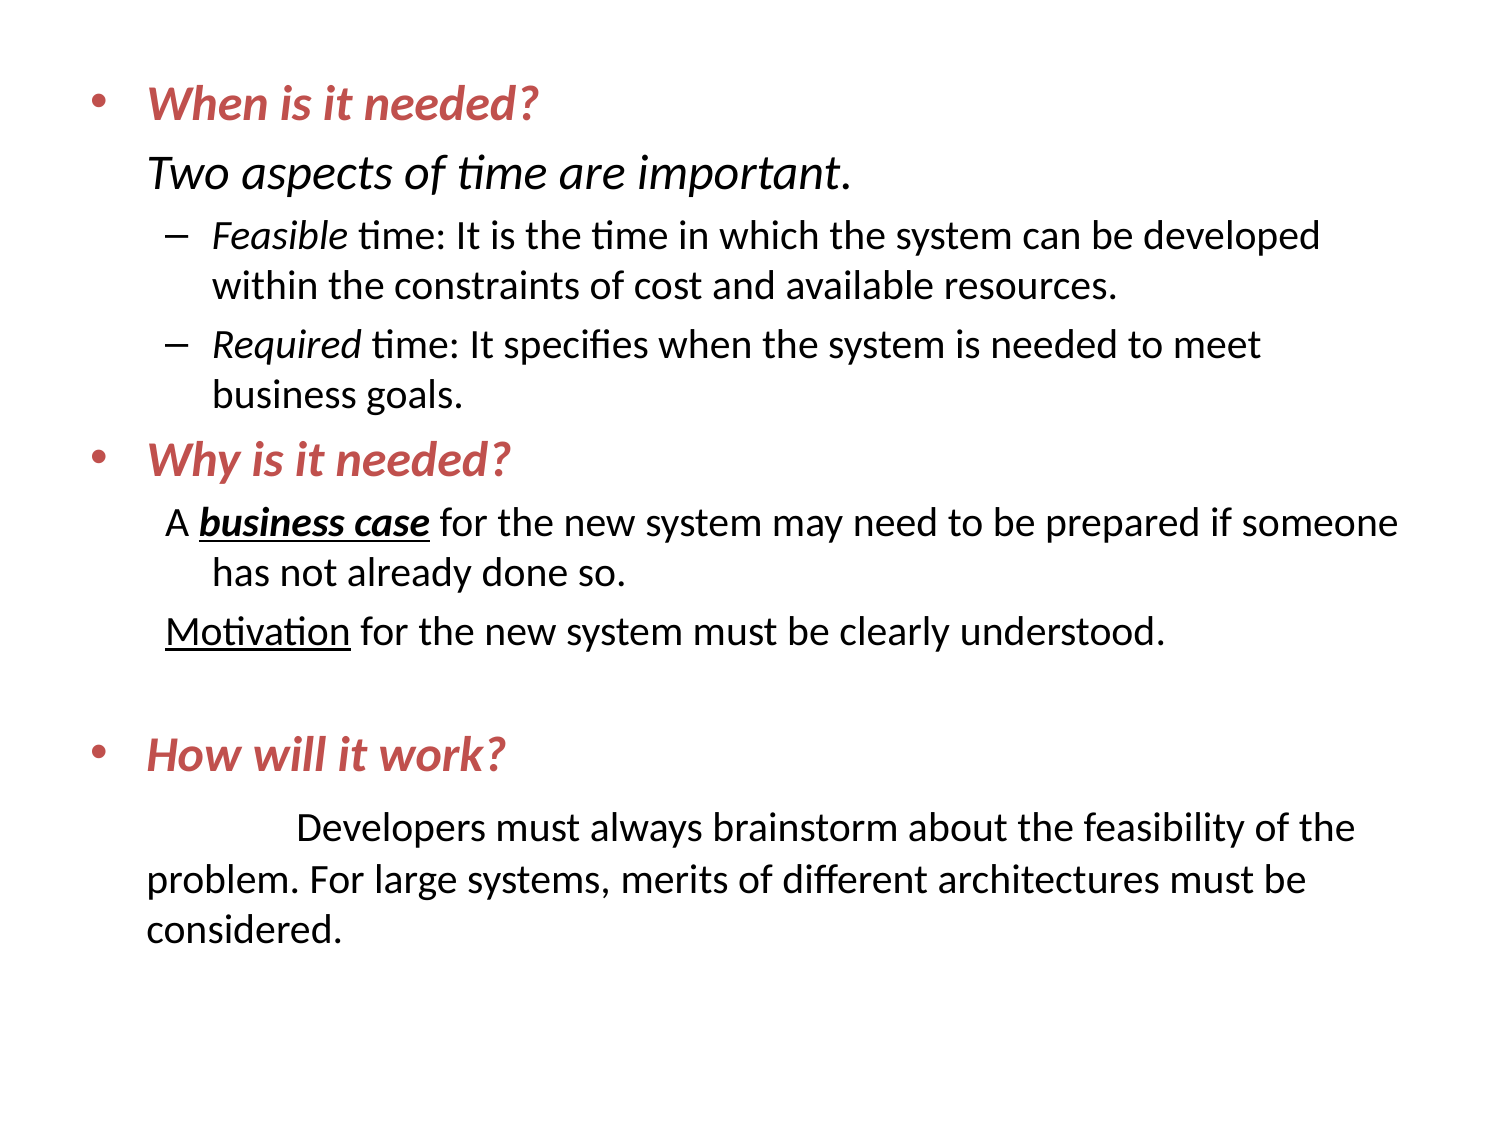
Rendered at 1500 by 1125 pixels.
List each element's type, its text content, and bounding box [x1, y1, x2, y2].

list When is it needed? Two aspects of time are important. Feasible time: It is the time in which the system can be developed within the constraints of cost and available resources. Required time: It specifies when the system is needed to meet business goals. Why is it needed? A business case for the new system may need to be prepared if someone has not already done so. Motivation for the new system must be clearly understood. How will it work? Developers must always brainstorm about the feasibility of the problem. For large systems, merits of different architectures must be considered. [75, 62, 1425, 1005]
